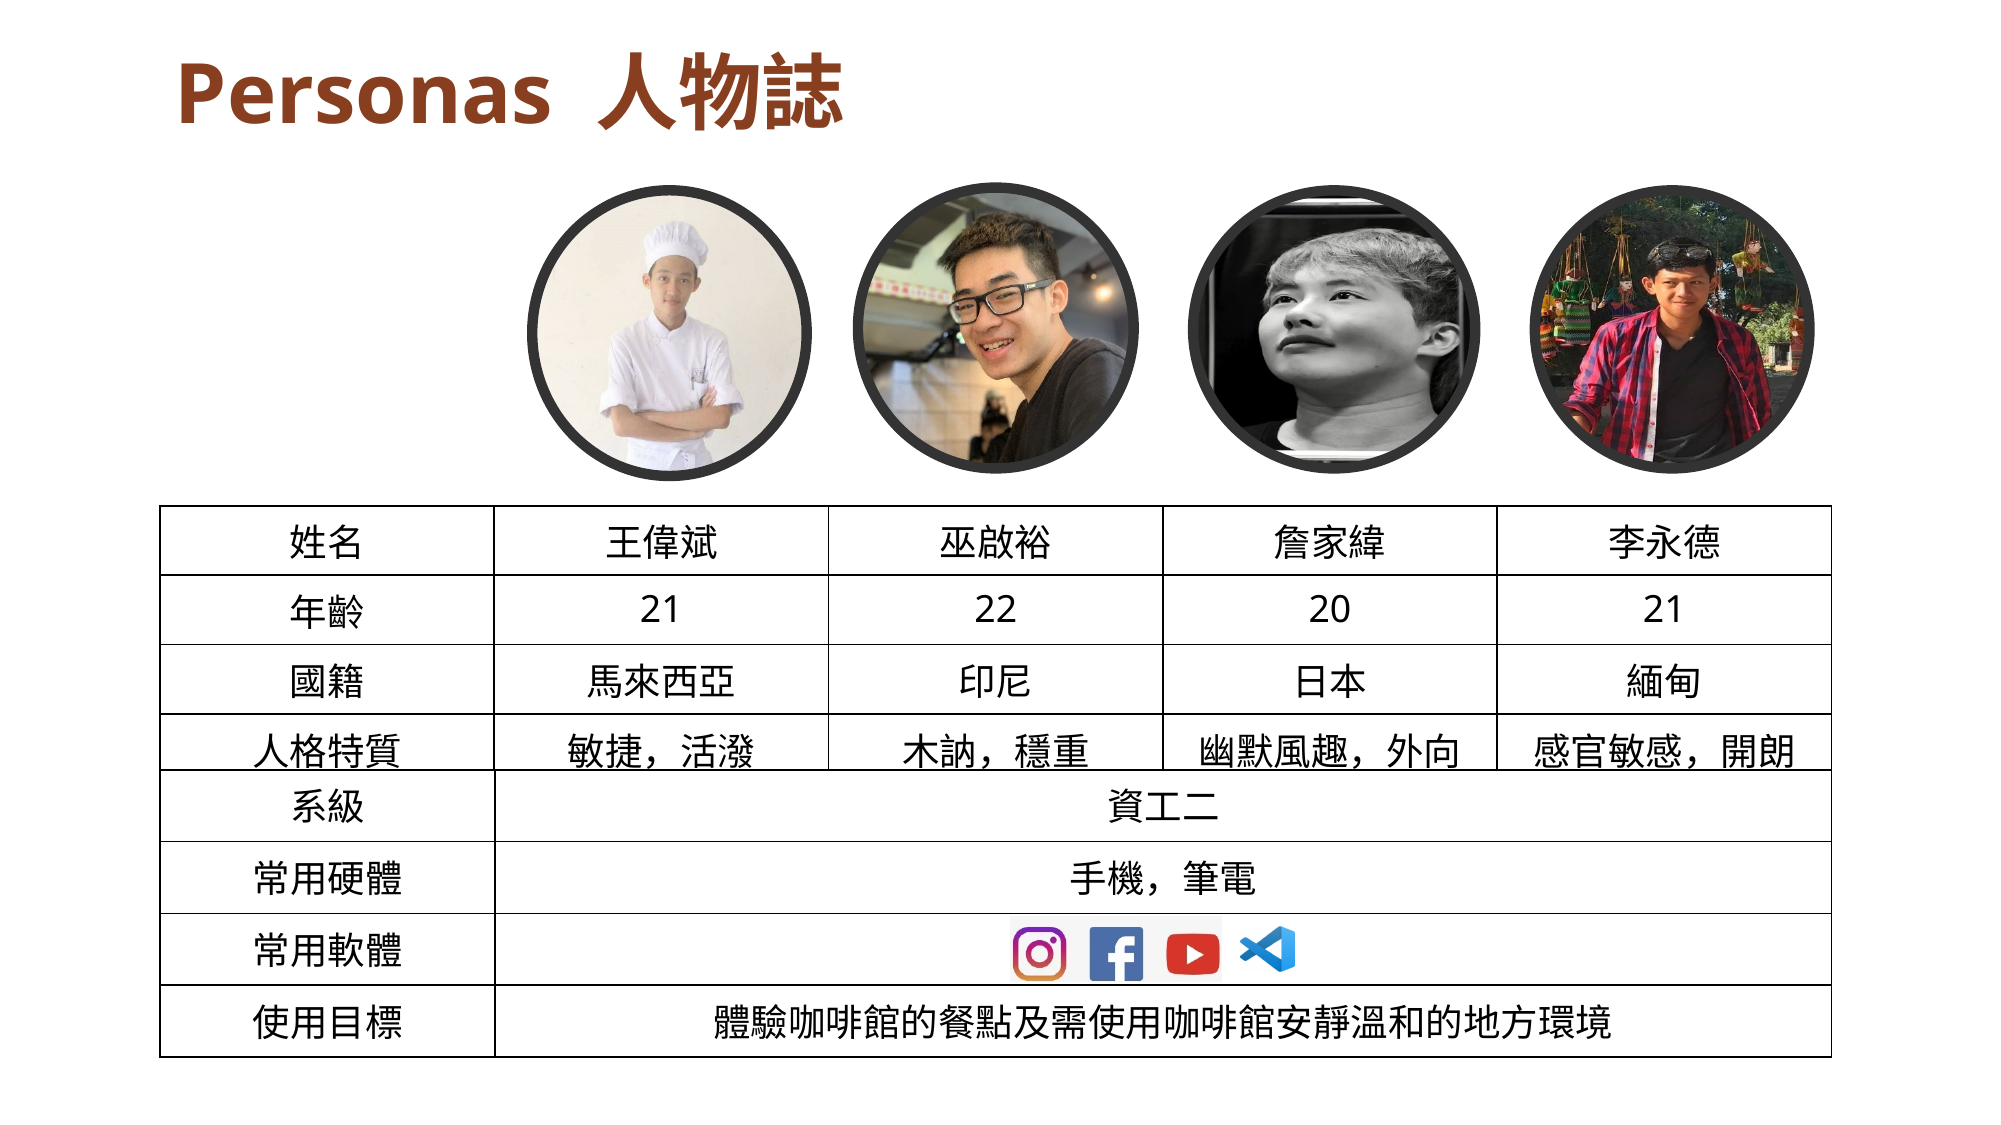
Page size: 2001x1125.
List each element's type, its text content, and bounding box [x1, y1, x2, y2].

table_header 詹家緯 [1164, 507, 1496, 574]
table_header 姓名 [161, 507, 493, 574]
table_header 資工二 [496, 771, 1831, 841]
table_cell 使用目標 [161, 986, 494, 1056]
picture [857, 187, 1134, 469]
table_cell 幽默風趣，外向 [1164, 715, 1496, 769]
picture [532, 190, 807, 476]
table_cell 木訥，穩重 [829, 715, 1162, 769]
table_header 系級 [161, 771, 494, 841]
table_cell 感官敏感，開朗 [1498, 715, 1831, 769]
table_cell 日本 [1164, 645, 1496, 713]
table_cell 常用硬體 [161, 842, 494, 913]
table_cell 20 [1164, 576, 1496, 644]
table_cell 常用軟體 [161, 914, 494, 984]
picture [1534, 190, 1810, 469]
table_cell 馬來西亞 [495, 645, 828, 713]
table_cell 體驗咖啡館的餐點及需使用咖啡館安靜溫和的地方環境 [496, 986, 1831, 1056]
table_cell 國籍 [161, 645, 493, 713]
table_cell 緬甸 [1498, 645, 1831, 713]
picture [1193, 190, 1476, 469]
picture [1240, 926, 1295, 972]
table_cell 21 [1498, 576, 1831, 644]
text_box Personas 人物誌 [159, 36, 1854, 153]
picture [1010, 916, 1222, 982]
table_header 巫啟裕 [829, 507, 1162, 574]
table_cell 人格特質 [161, 715, 493, 769]
table_cell 手機，筆電 [496, 842, 1831, 913]
table_cell 年齡 [161, 576, 493, 644]
table_cell [496, 914, 1831, 984]
table_cell 21 [495, 576, 828, 644]
table_cell 敏捷，活潑 [495, 715, 828, 769]
table_header 李永德 [1498, 507, 1831, 574]
table_header 王偉斌 [495, 507, 828, 574]
table_cell 印尼 [829, 645, 1162, 713]
table_cell 22 [829, 576, 1162, 644]
